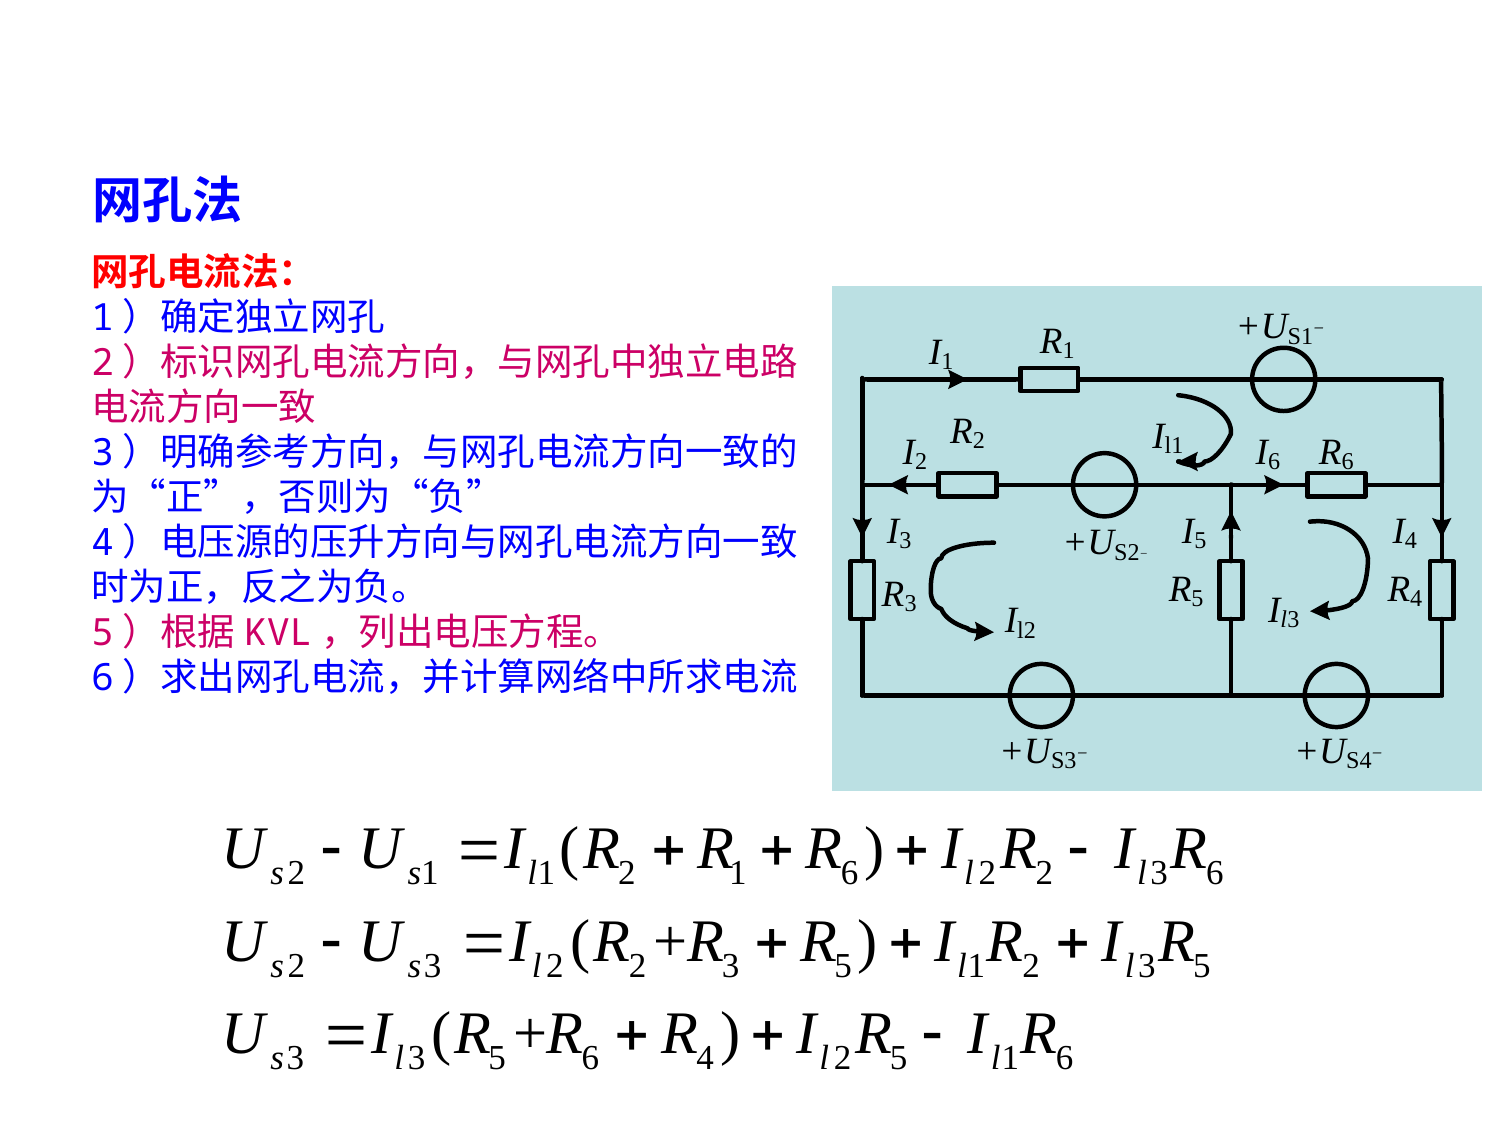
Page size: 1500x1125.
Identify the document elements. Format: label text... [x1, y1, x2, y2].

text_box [218, 810, 1235, 1083]
text_box 网孔法 [78, 160, 258, 236]
text_box 网孔电流法： 1）确定独立网孔 2）标识网孔电流方向，与网孔中独立电路电流方向一致 3）明确参考方向，与网孔电流方向一致的为“正”，否则为“负” 4）电压源的压升方向与网孔电流方向一致时为正，反之为负。 5）根据KVL，列出电压方程。 6）求出网孔电流，并计算网络中所求电流 [76, 240, 845, 706]
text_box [831, 286, 1483, 792]
